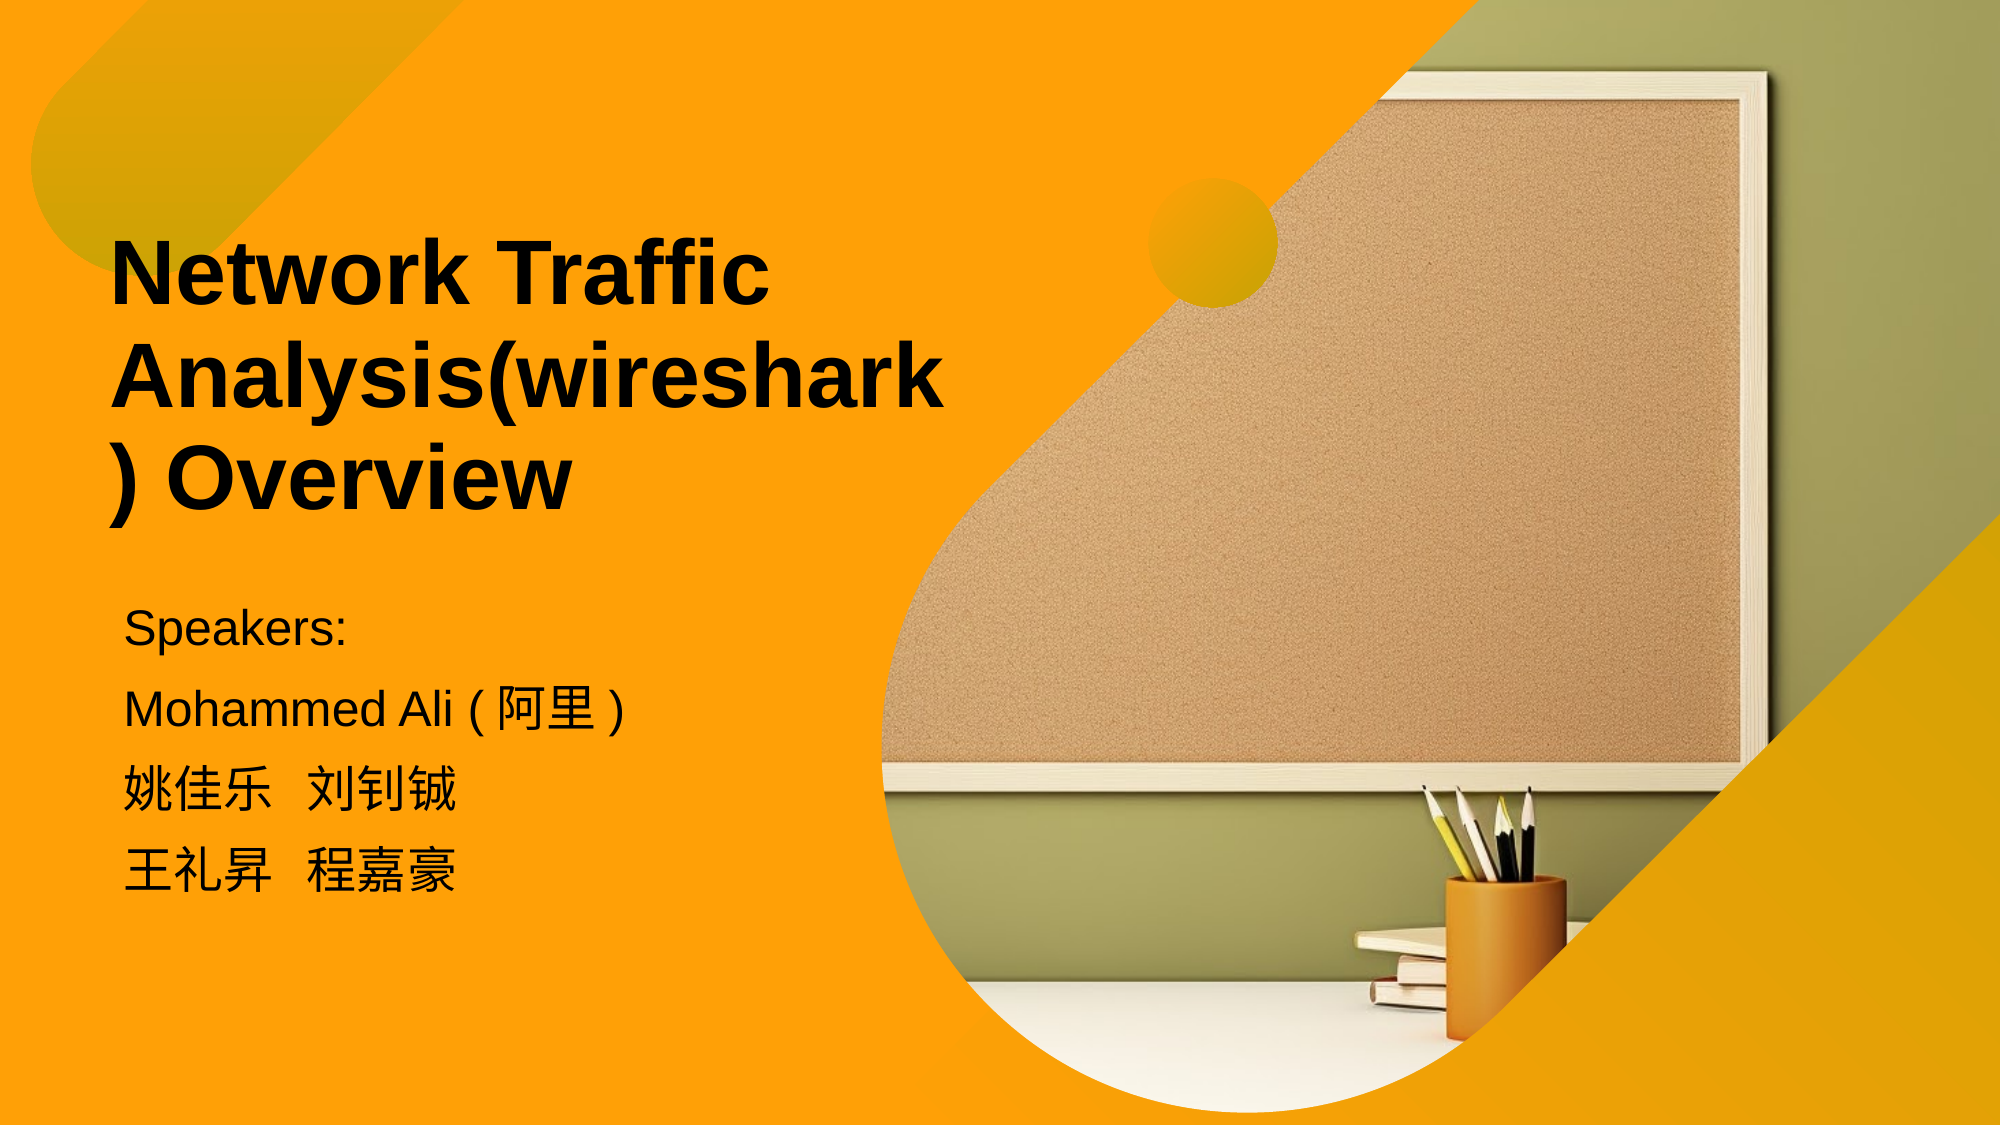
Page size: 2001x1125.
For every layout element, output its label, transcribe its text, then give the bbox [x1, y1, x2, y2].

subtitle Speakers: Mohammed Ali (阿里) 姚佳乐 刘钊铖 王礼昇 程嘉豪 [108, 588, 875, 931]
title Network Traffic Analysis(wireshark) Overview [94, 76, 987, 537]
picture [881, 0, 2000, 1113]
